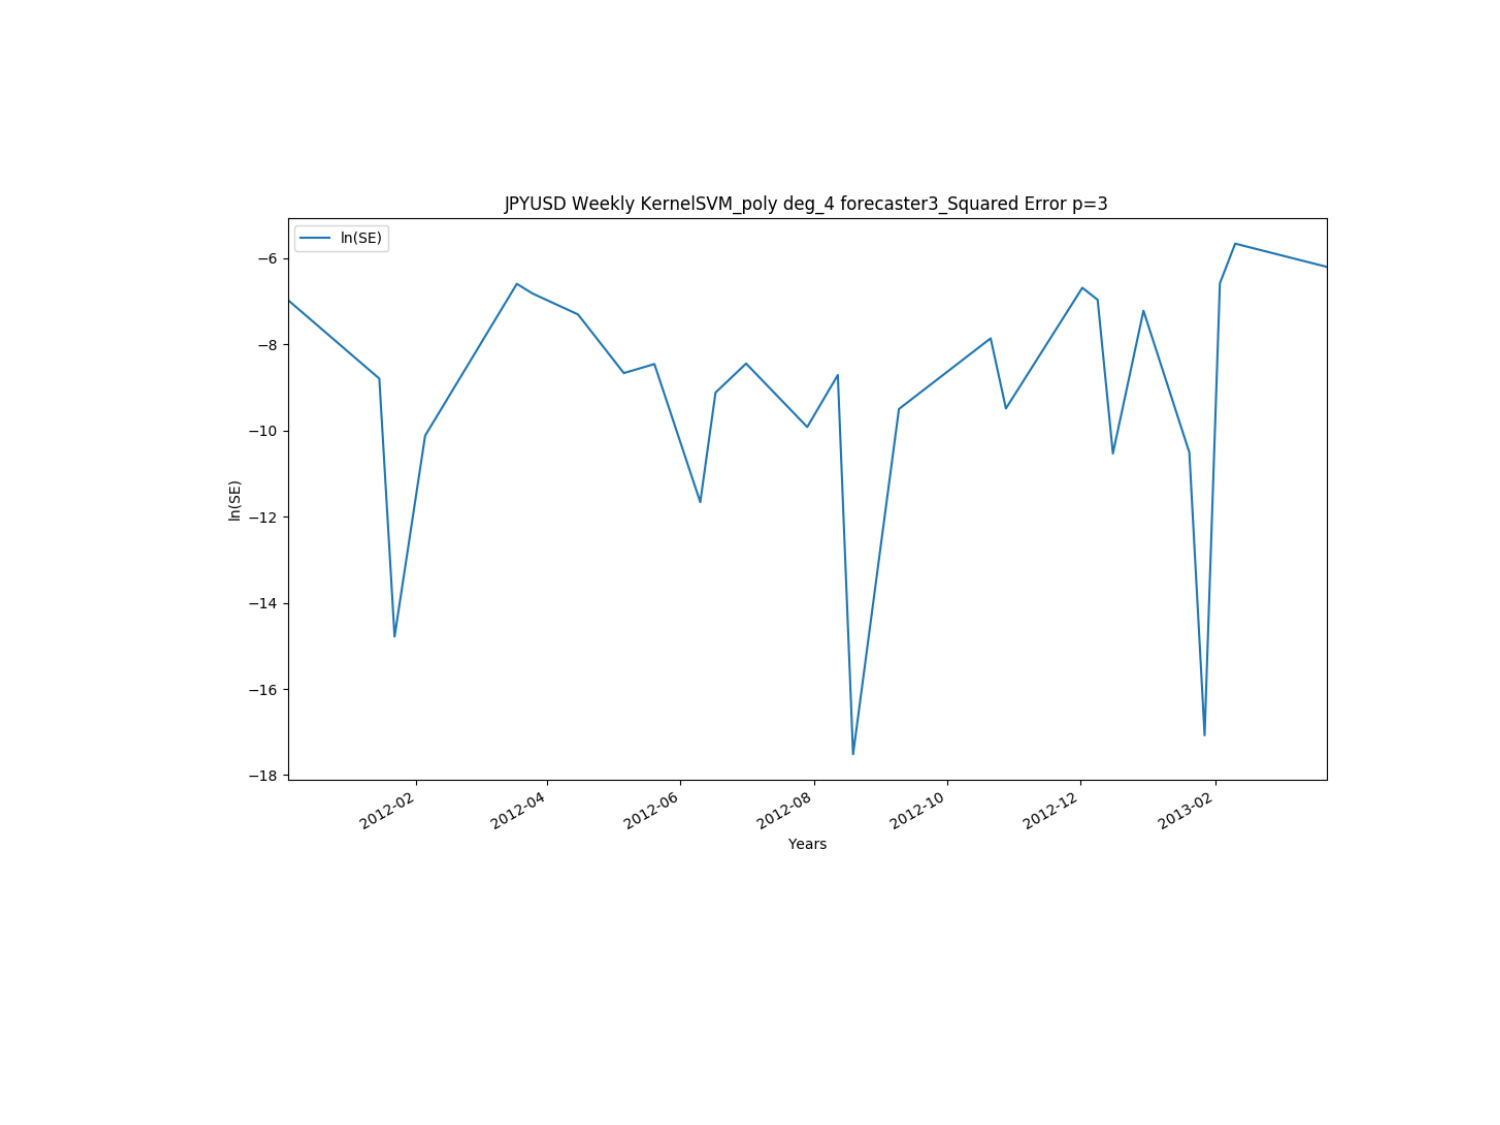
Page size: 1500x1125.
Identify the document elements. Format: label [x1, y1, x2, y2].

picture [119, 119, 1461, 946]
